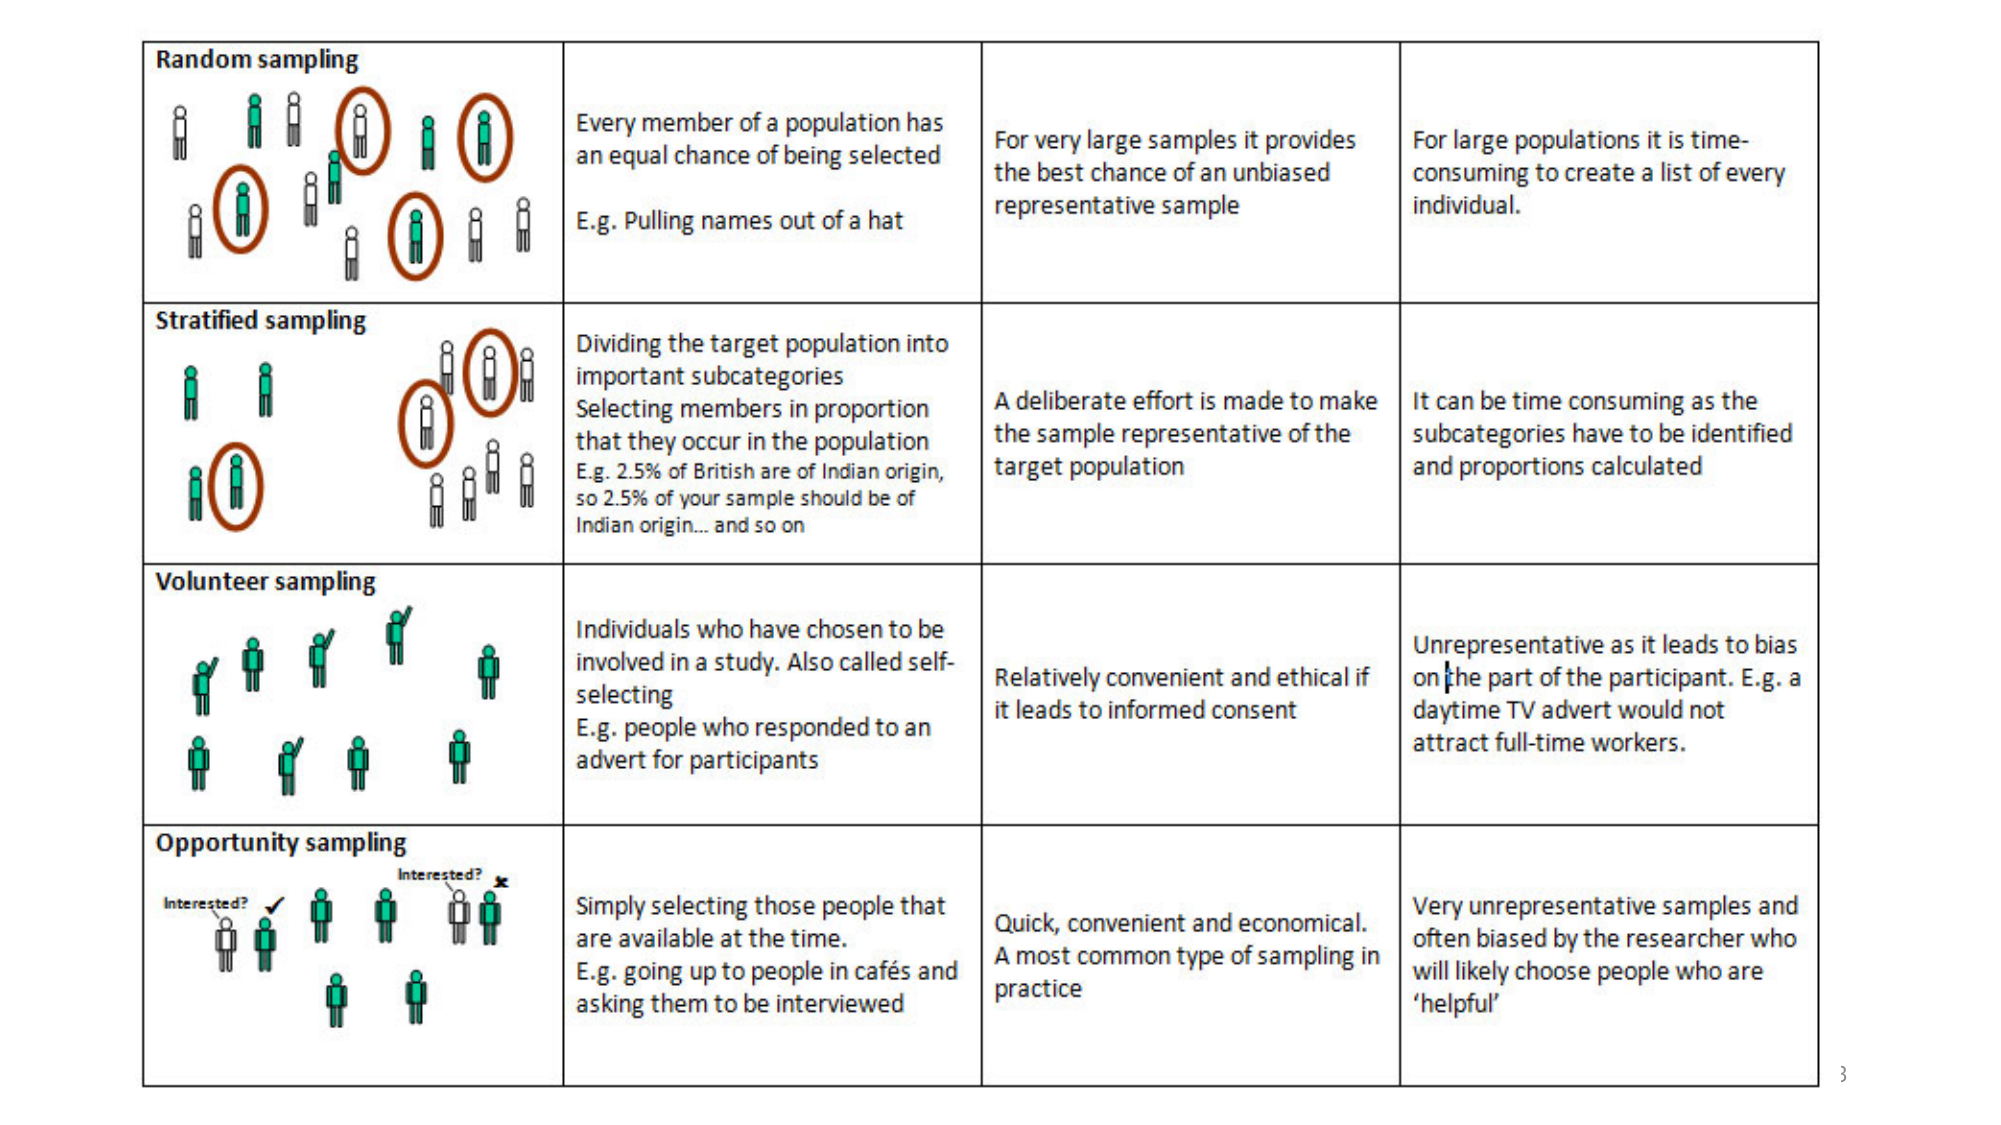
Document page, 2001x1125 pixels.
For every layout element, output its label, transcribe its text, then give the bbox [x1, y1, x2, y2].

slide_number 43 [1412, 1042, 1863, 1103]
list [135, 28, 1842, 1101]
